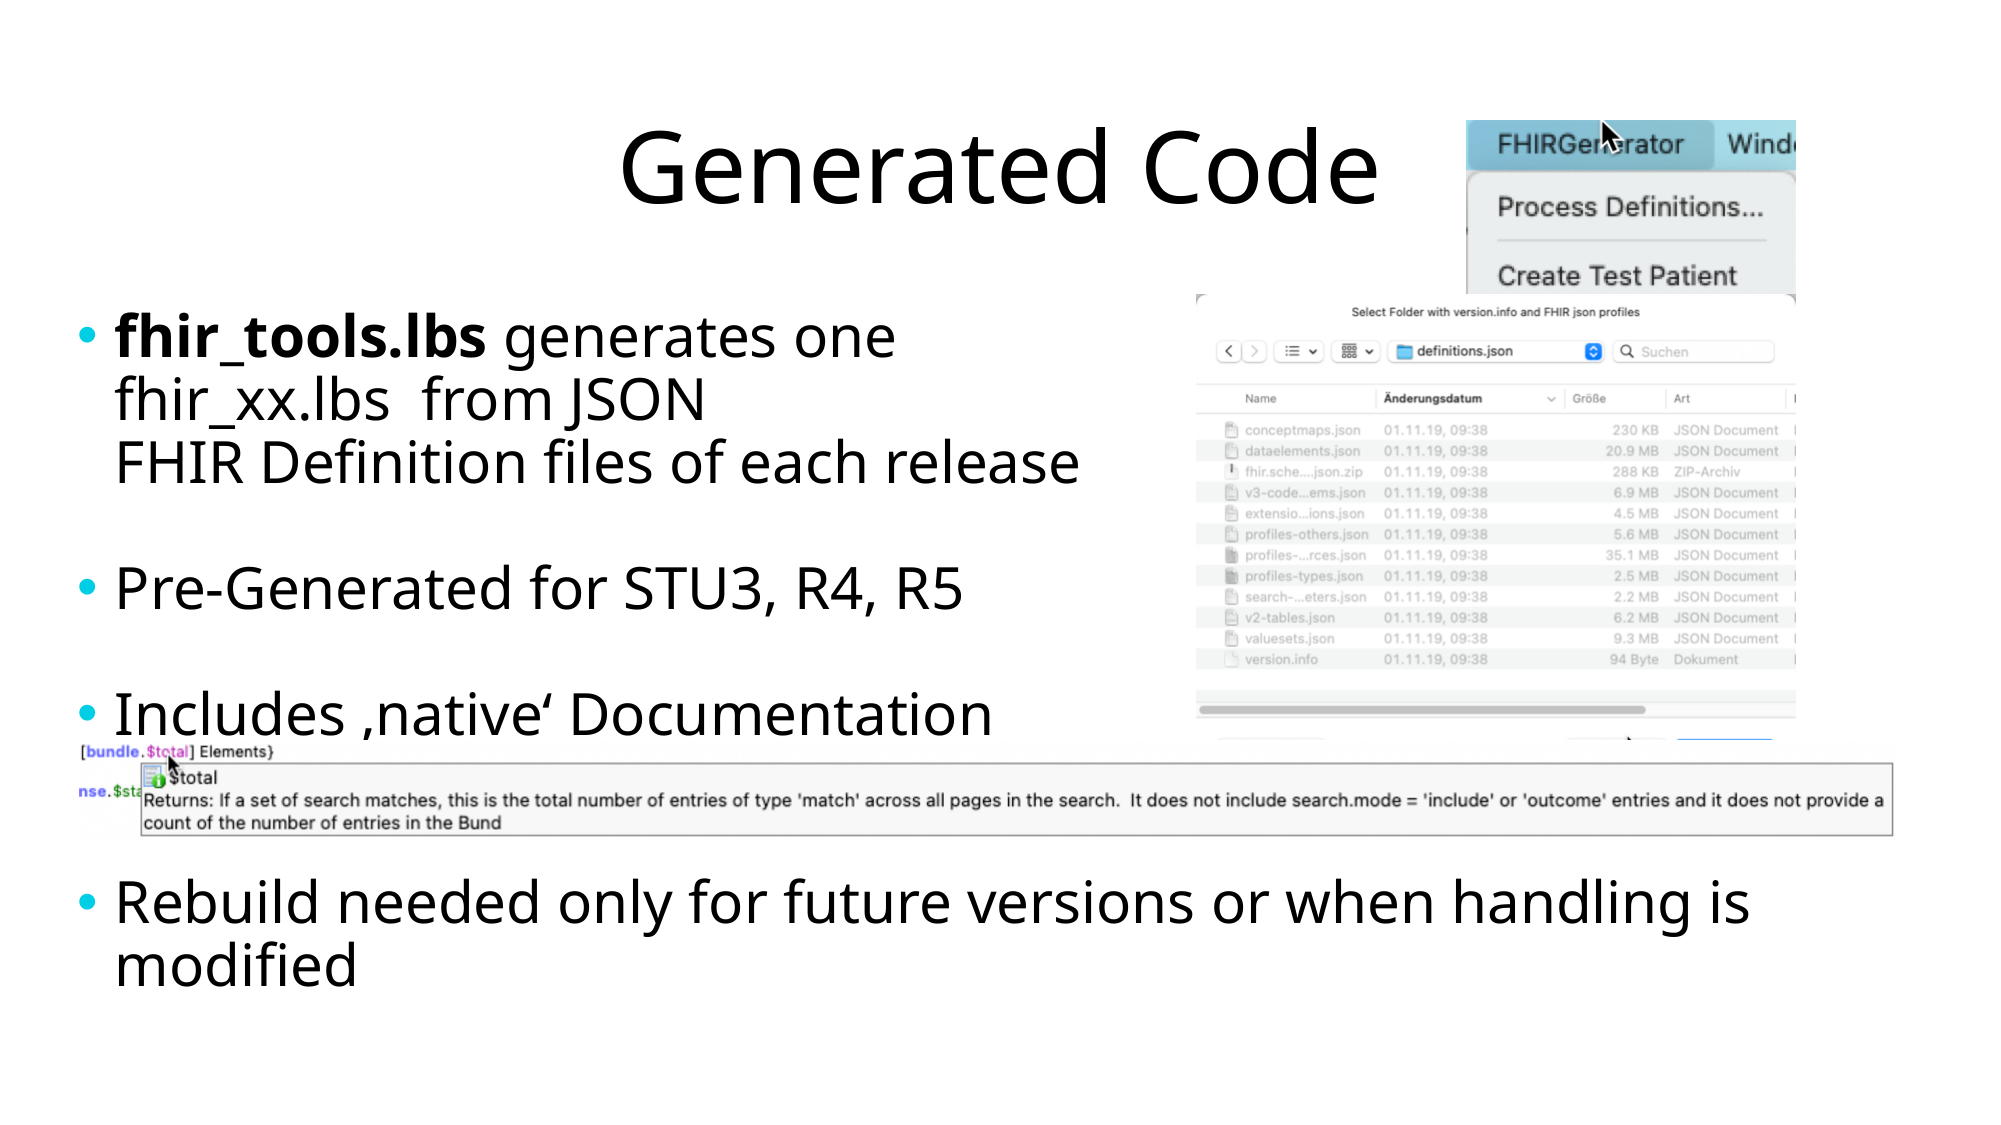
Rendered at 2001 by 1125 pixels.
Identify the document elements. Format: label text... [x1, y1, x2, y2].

list fhir_tools.lbs generates one fhir_xx.lbs from JSON FHIR Definition files of each release Pre-Generated for STU3, R4, R5 Includes ‚native‘ Documentation Rebuild needed only for future versions or when handling is modified [62, 299, 1938, 1014]
picture [79, 120, 1899, 842]
title Generated Code [62, 62, 1938, 280]
